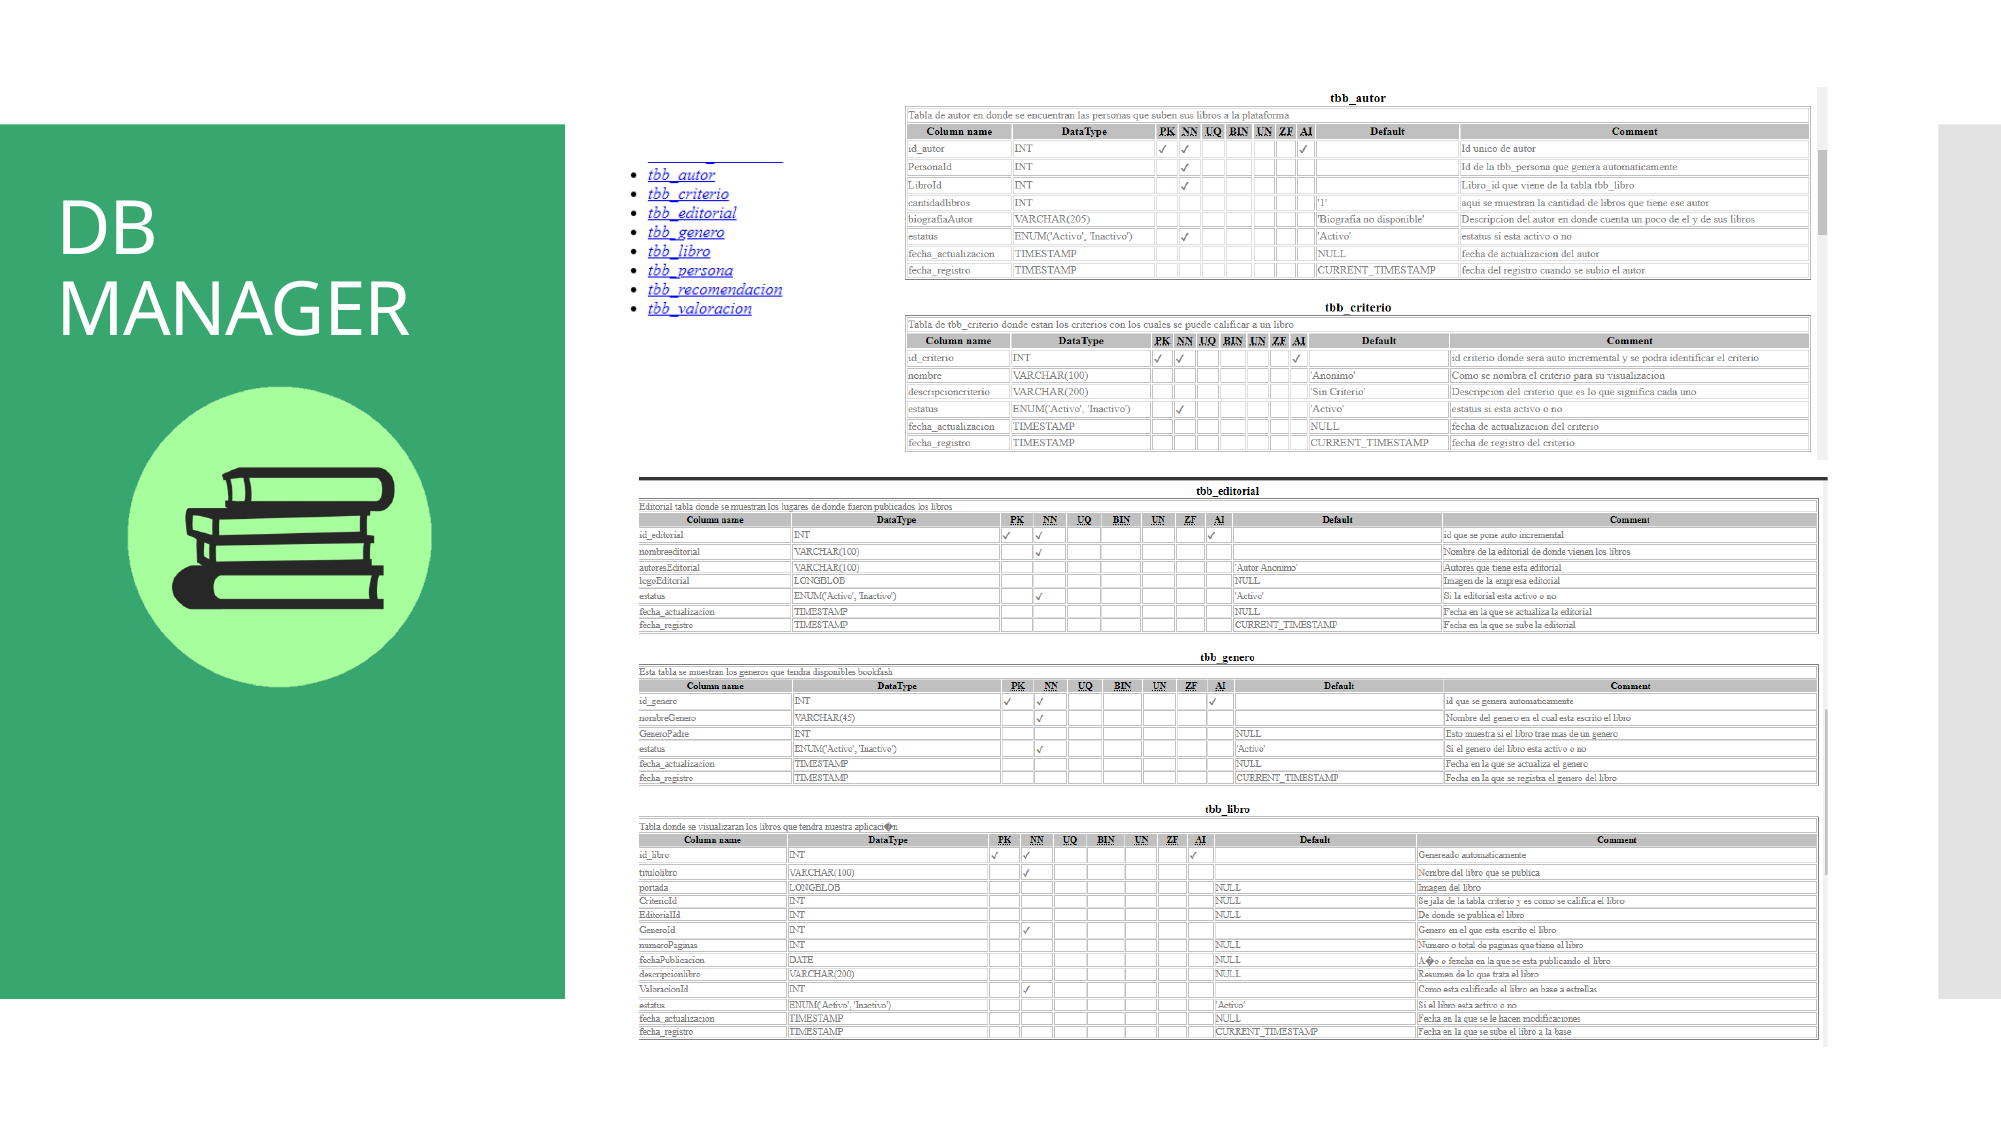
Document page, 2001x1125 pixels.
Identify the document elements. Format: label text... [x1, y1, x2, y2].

picture [109, 363, 457, 712]
picture [638, 477, 1828, 1047]
picture [597, 86, 1828, 460]
title DB MANAGER [41, 184, 525, 358]
